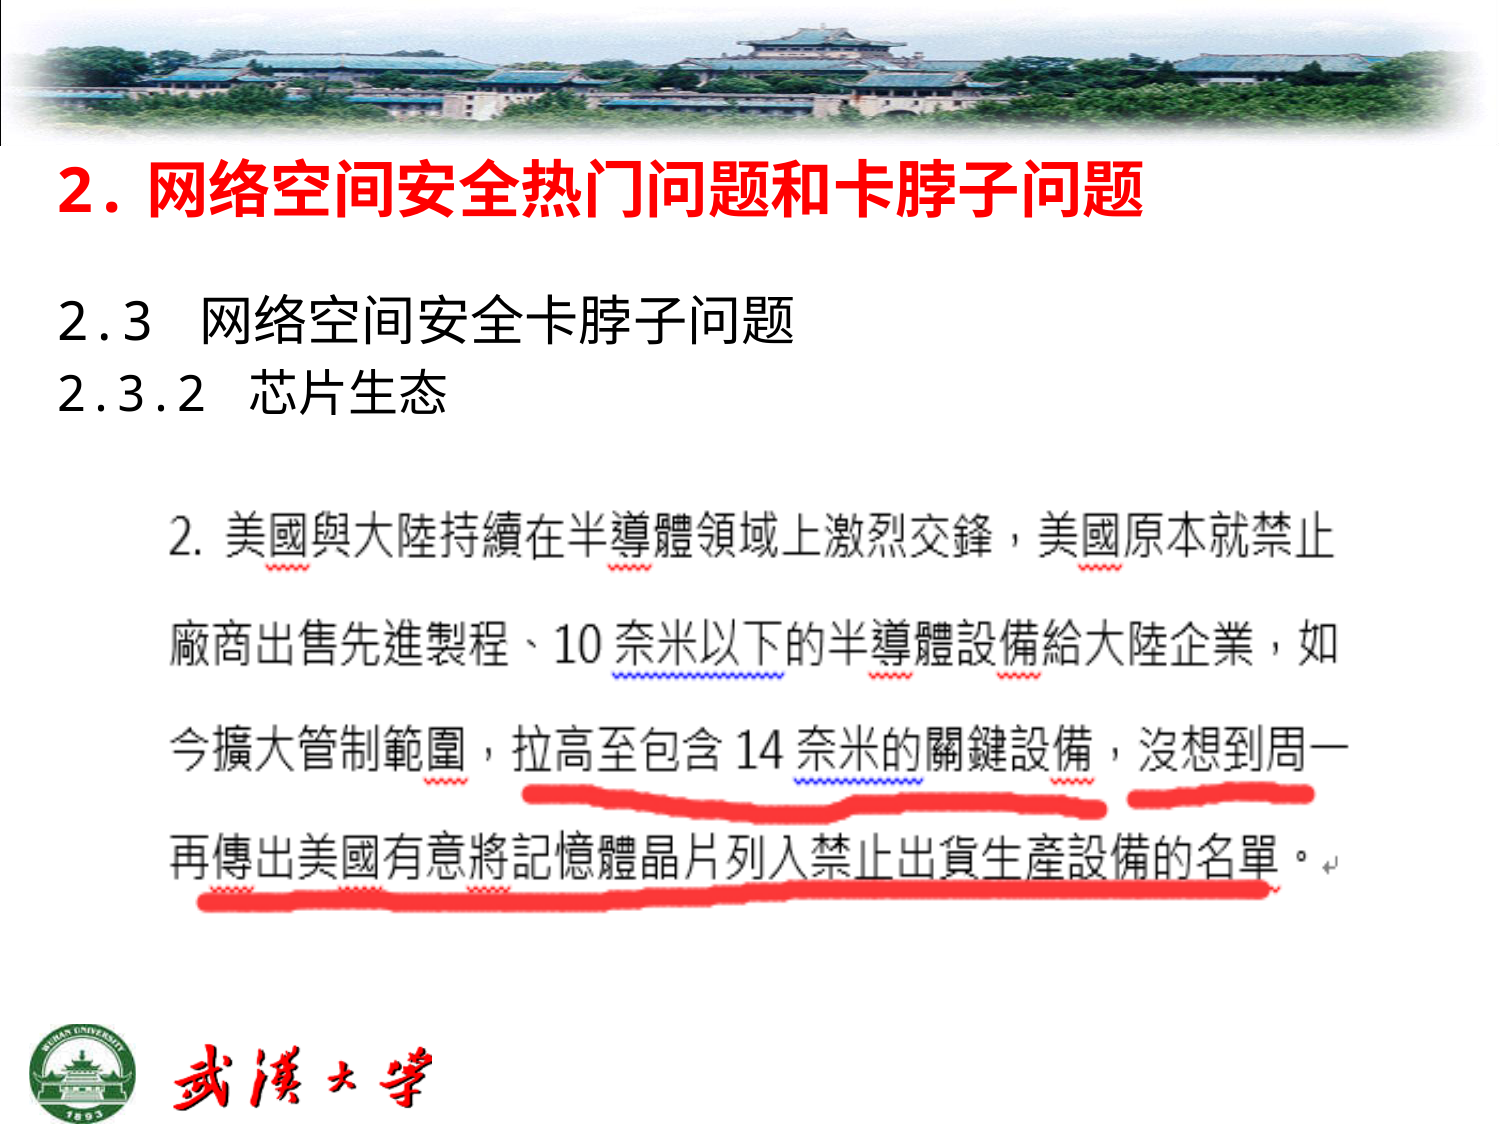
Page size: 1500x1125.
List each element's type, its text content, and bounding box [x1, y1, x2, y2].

picture [0, 0, 1500, 146]
list 2.3 网络空间安全卡脖子问题 2.3.2 芯片生态 [40, 278, 1424, 469]
title 2.网络空间安全热门问题和卡脖子问题 [40, 118, 1500, 256]
picture [171, 1034, 432, 1125]
picture [147, 473, 1353, 929]
